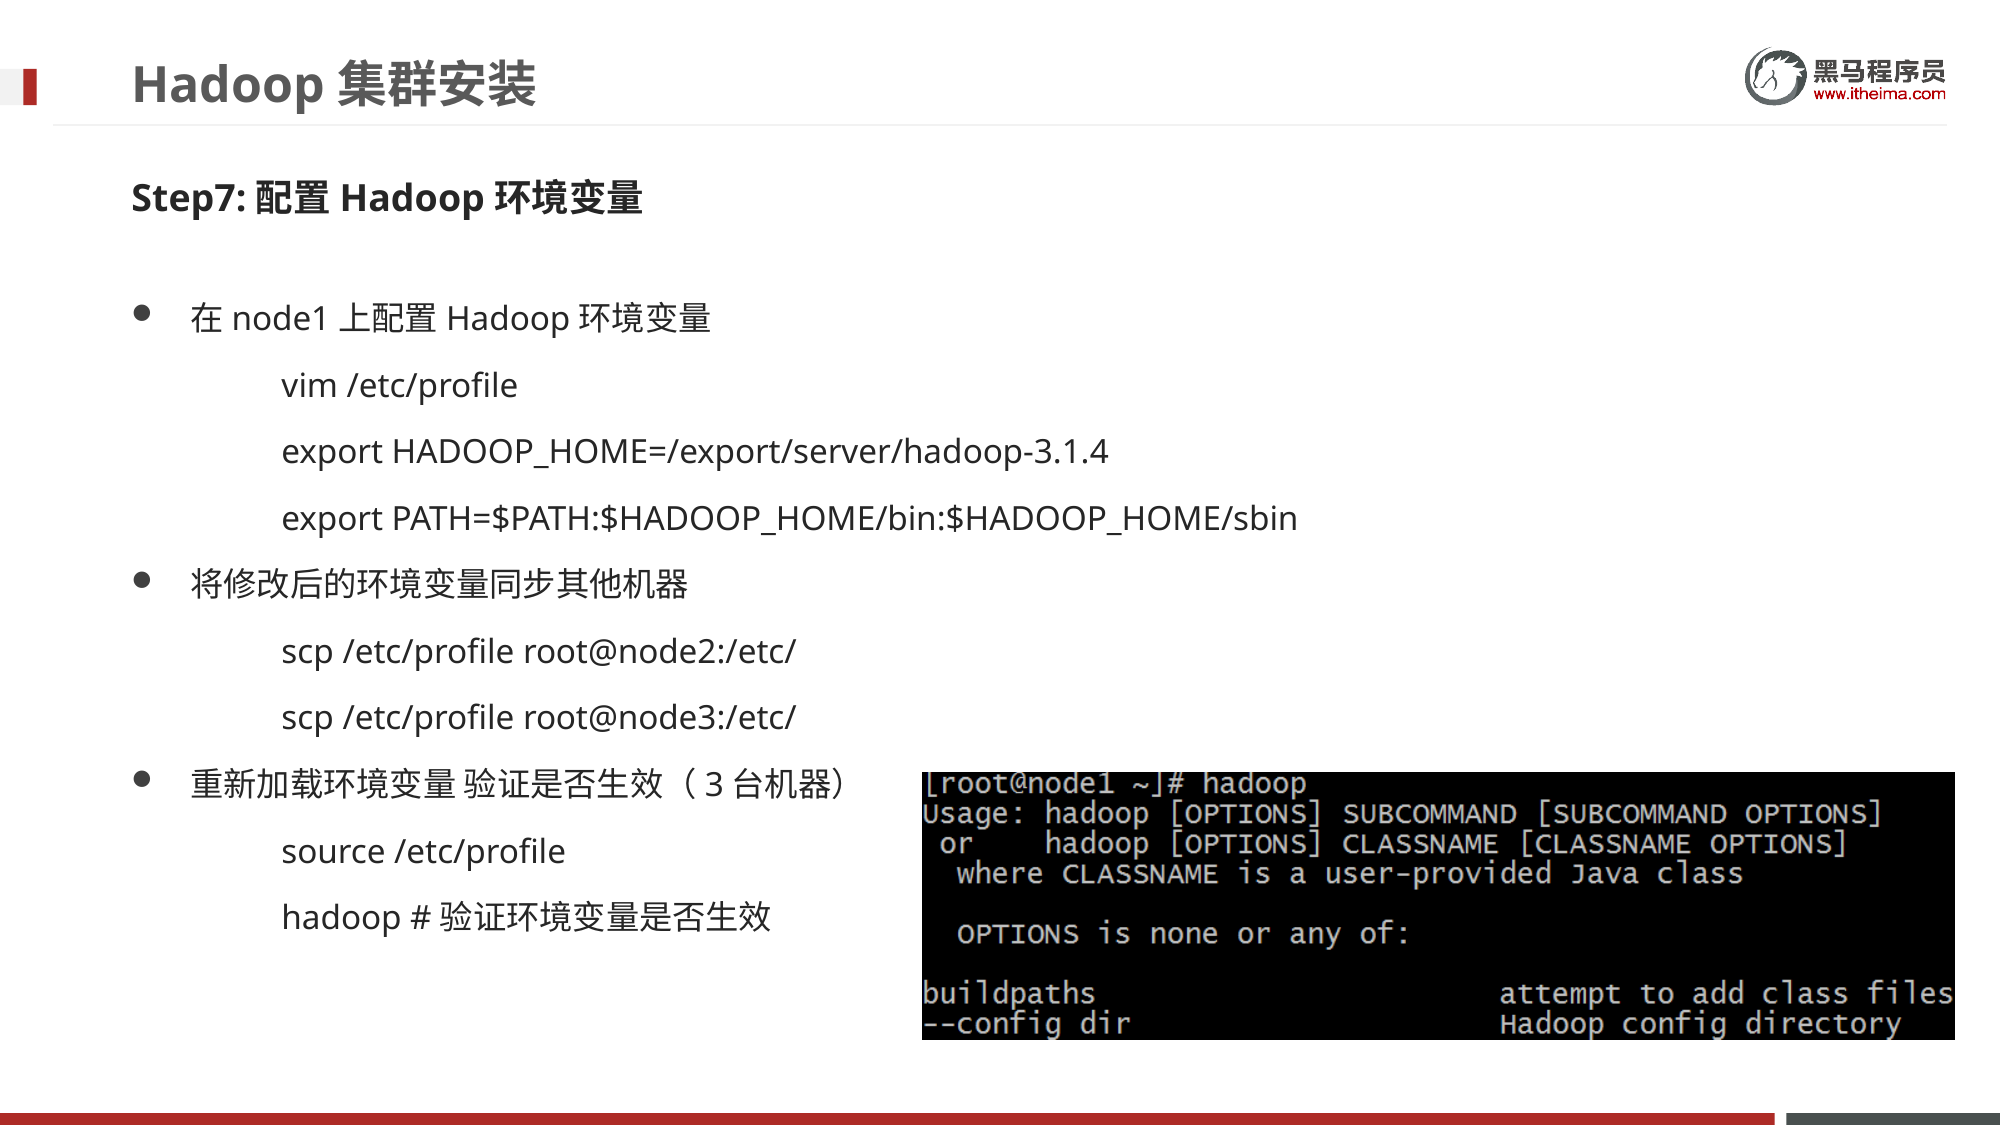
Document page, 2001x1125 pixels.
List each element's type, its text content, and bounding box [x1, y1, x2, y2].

list Step7:配置Hadoop环境变量 [116, 154, 1880, 239]
list 在node1上配置Hadoop环境变量 vim /etc/profile export HADOOP_HOME=/export/server/hadoop-3.1.4 export PATH=$PATH:$HADOOP_HOME/bin:$HADOOP_HOME/sbin 将修改后的环境变量同步其他机器 scp /etc/profile root@node2:/etc/ scp /etc/profile root@node3:/etc/ 重新加载环境变量 验证是否生效（3台机器） source /etc/profile hadoop #验证环境变量是否生效 [116, 270, 1880, 963]
picture [1744, 46, 1946, 106]
title Hadoop集群安装 [116, 40, 1556, 125]
picture [921, 771, 1955, 1040]
